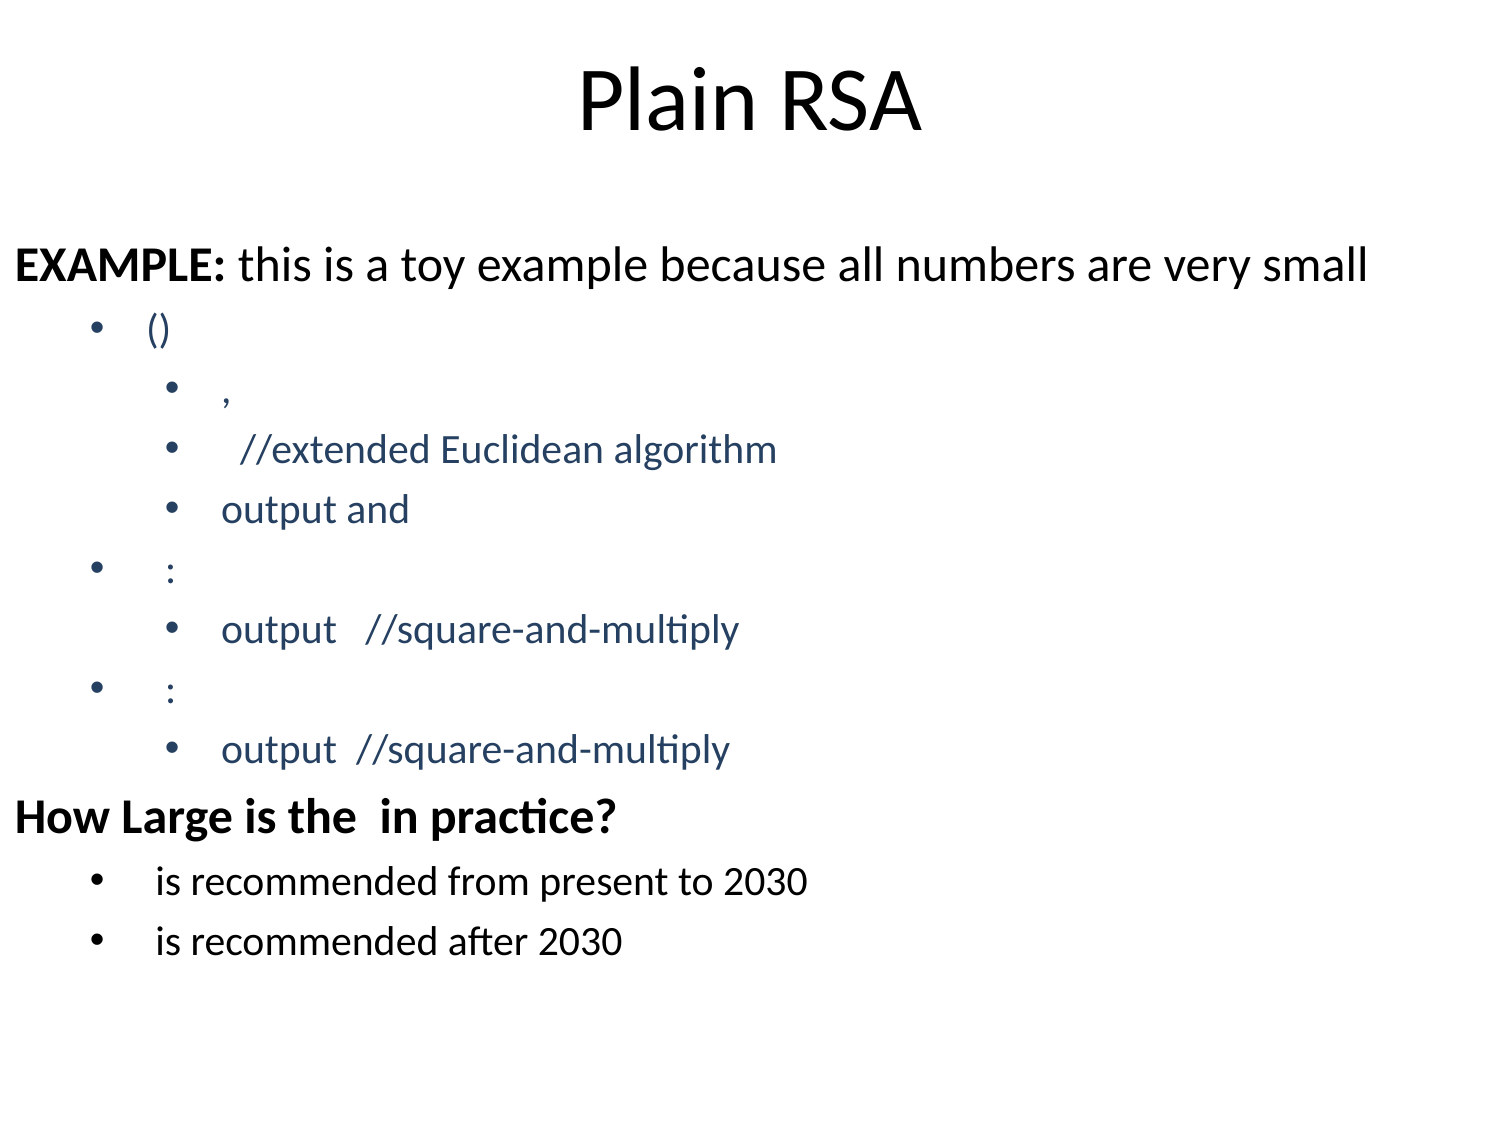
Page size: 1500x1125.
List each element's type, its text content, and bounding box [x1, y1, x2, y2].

title Plain RSA [0, 0, 1500, 188]
